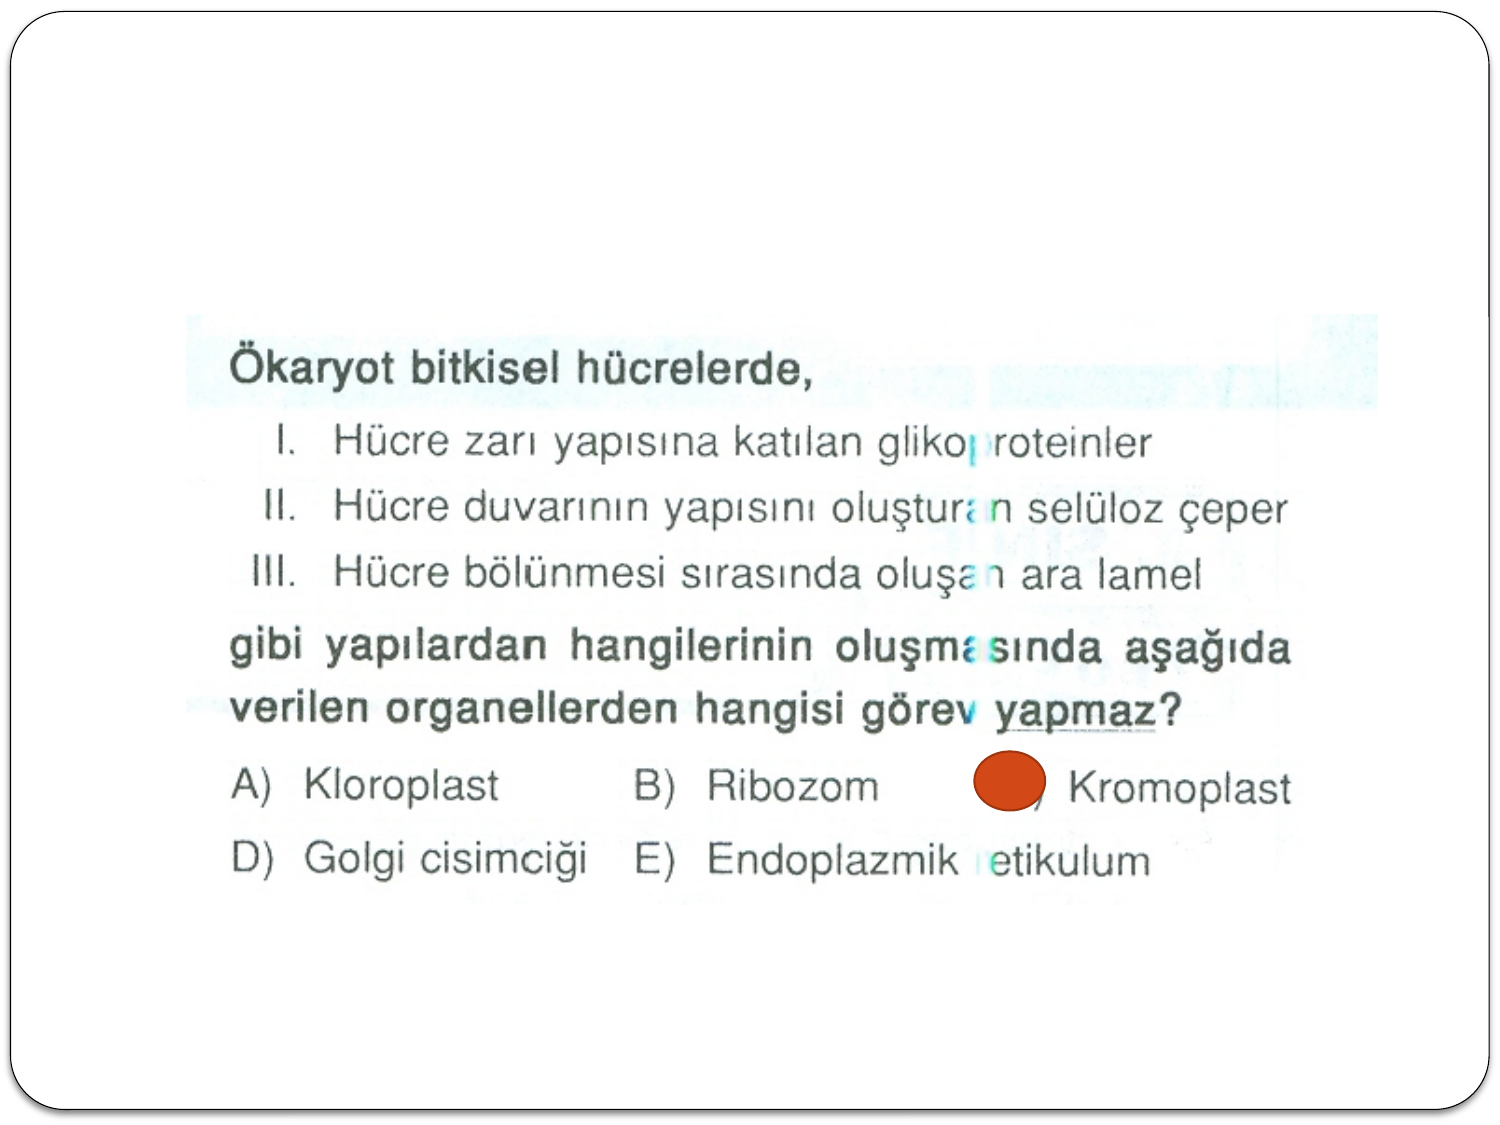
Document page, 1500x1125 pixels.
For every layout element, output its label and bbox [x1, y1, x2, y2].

list [186, 314, 1378, 906]
